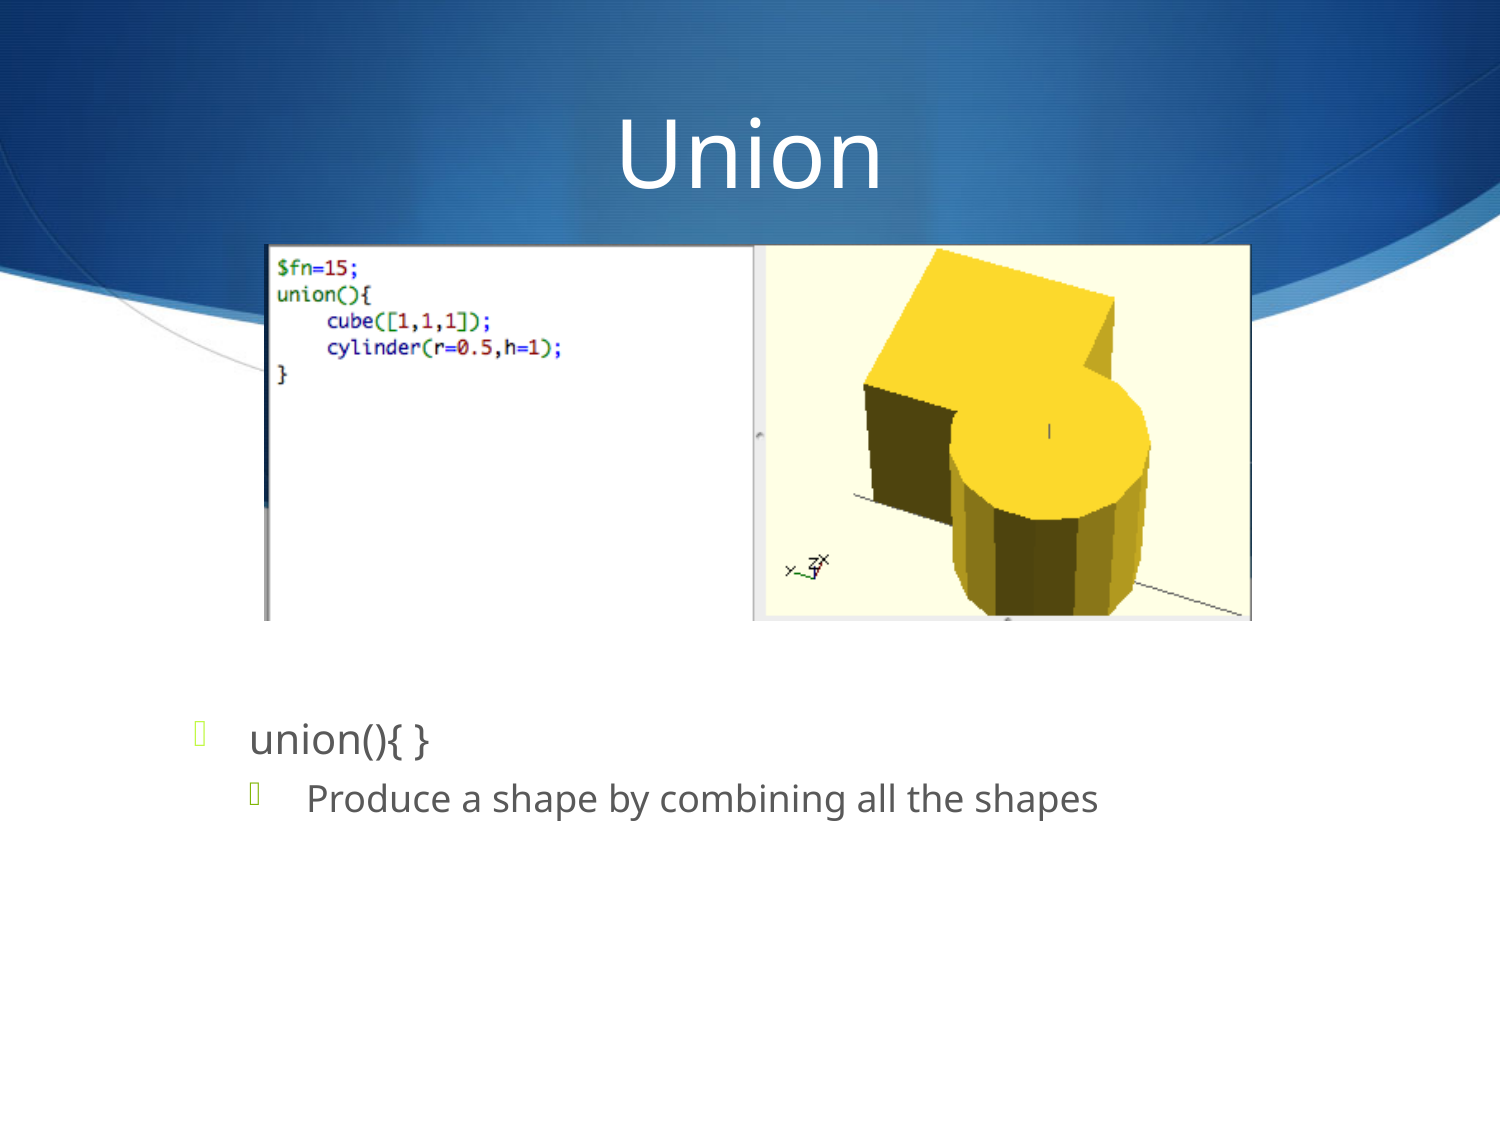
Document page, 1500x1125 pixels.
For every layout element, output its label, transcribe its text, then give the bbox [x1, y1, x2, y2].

list union(){ } Produce a shape by combining all the shapes [121, 705, 1379, 991]
title Union [75, 56, 1425, 245]
picture [0, 0, 1500, 1125]
